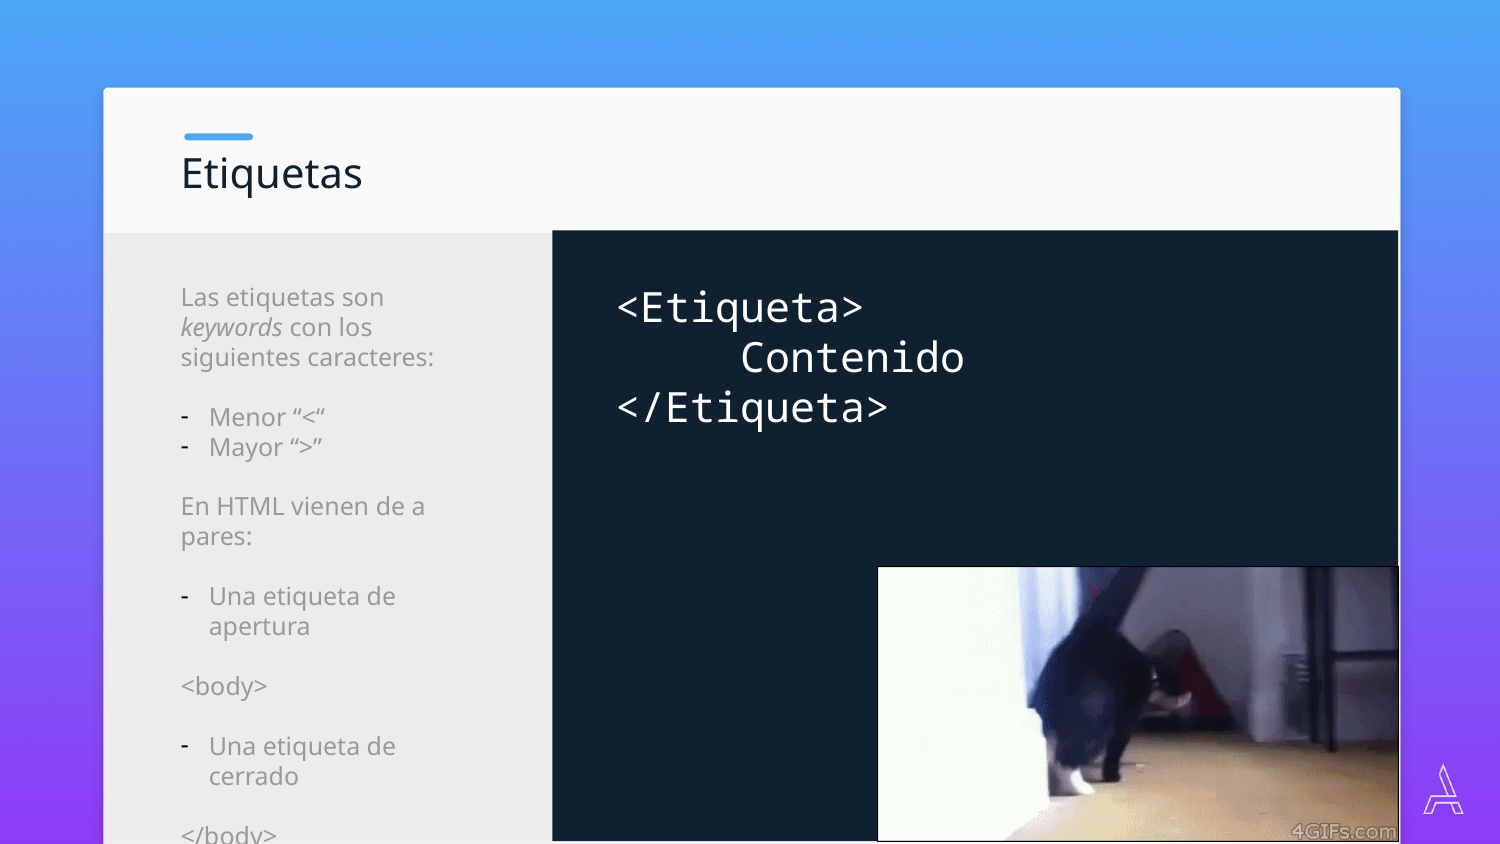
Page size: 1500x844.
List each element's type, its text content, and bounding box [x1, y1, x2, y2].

text_box Etiquetas [165, 152, 669, 192]
text_box [103, 232, 552, 844]
text_box Las etiquetas son keywords con los siguientes caracteres: Menor “<“ Mayor “>” En HTML vienen de a pares: Una etiqueta de apertura <body> Una etiqueta de cerrado </body> [165, 266, 497, 389]
text_box [552, 230, 1399, 842]
text_box <Etiqueta> Contenido </Etiqueta> [600, 266, 1401, 844]
picture [876, 566, 1399, 842]
picture [0, 0, 1500, 844]
text_box [184, 133, 254, 141]
